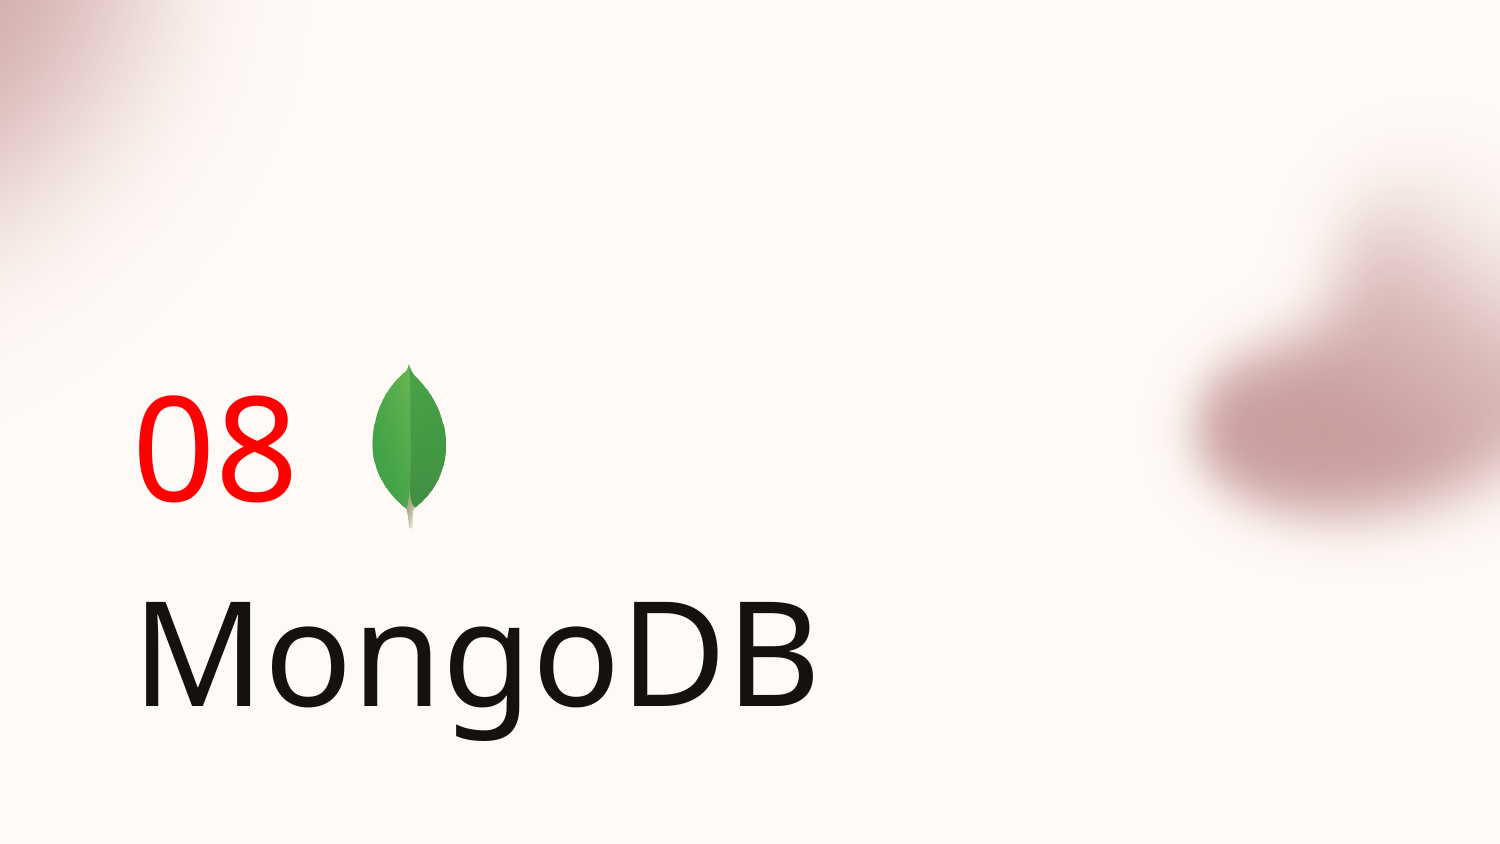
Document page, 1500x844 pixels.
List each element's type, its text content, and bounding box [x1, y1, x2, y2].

title MongoDB [117, 546, 1382, 752]
picture [329, 342, 466, 555]
title 08 [117, 340, 330, 546]
title 08 [462, 340, 1382, 546]
